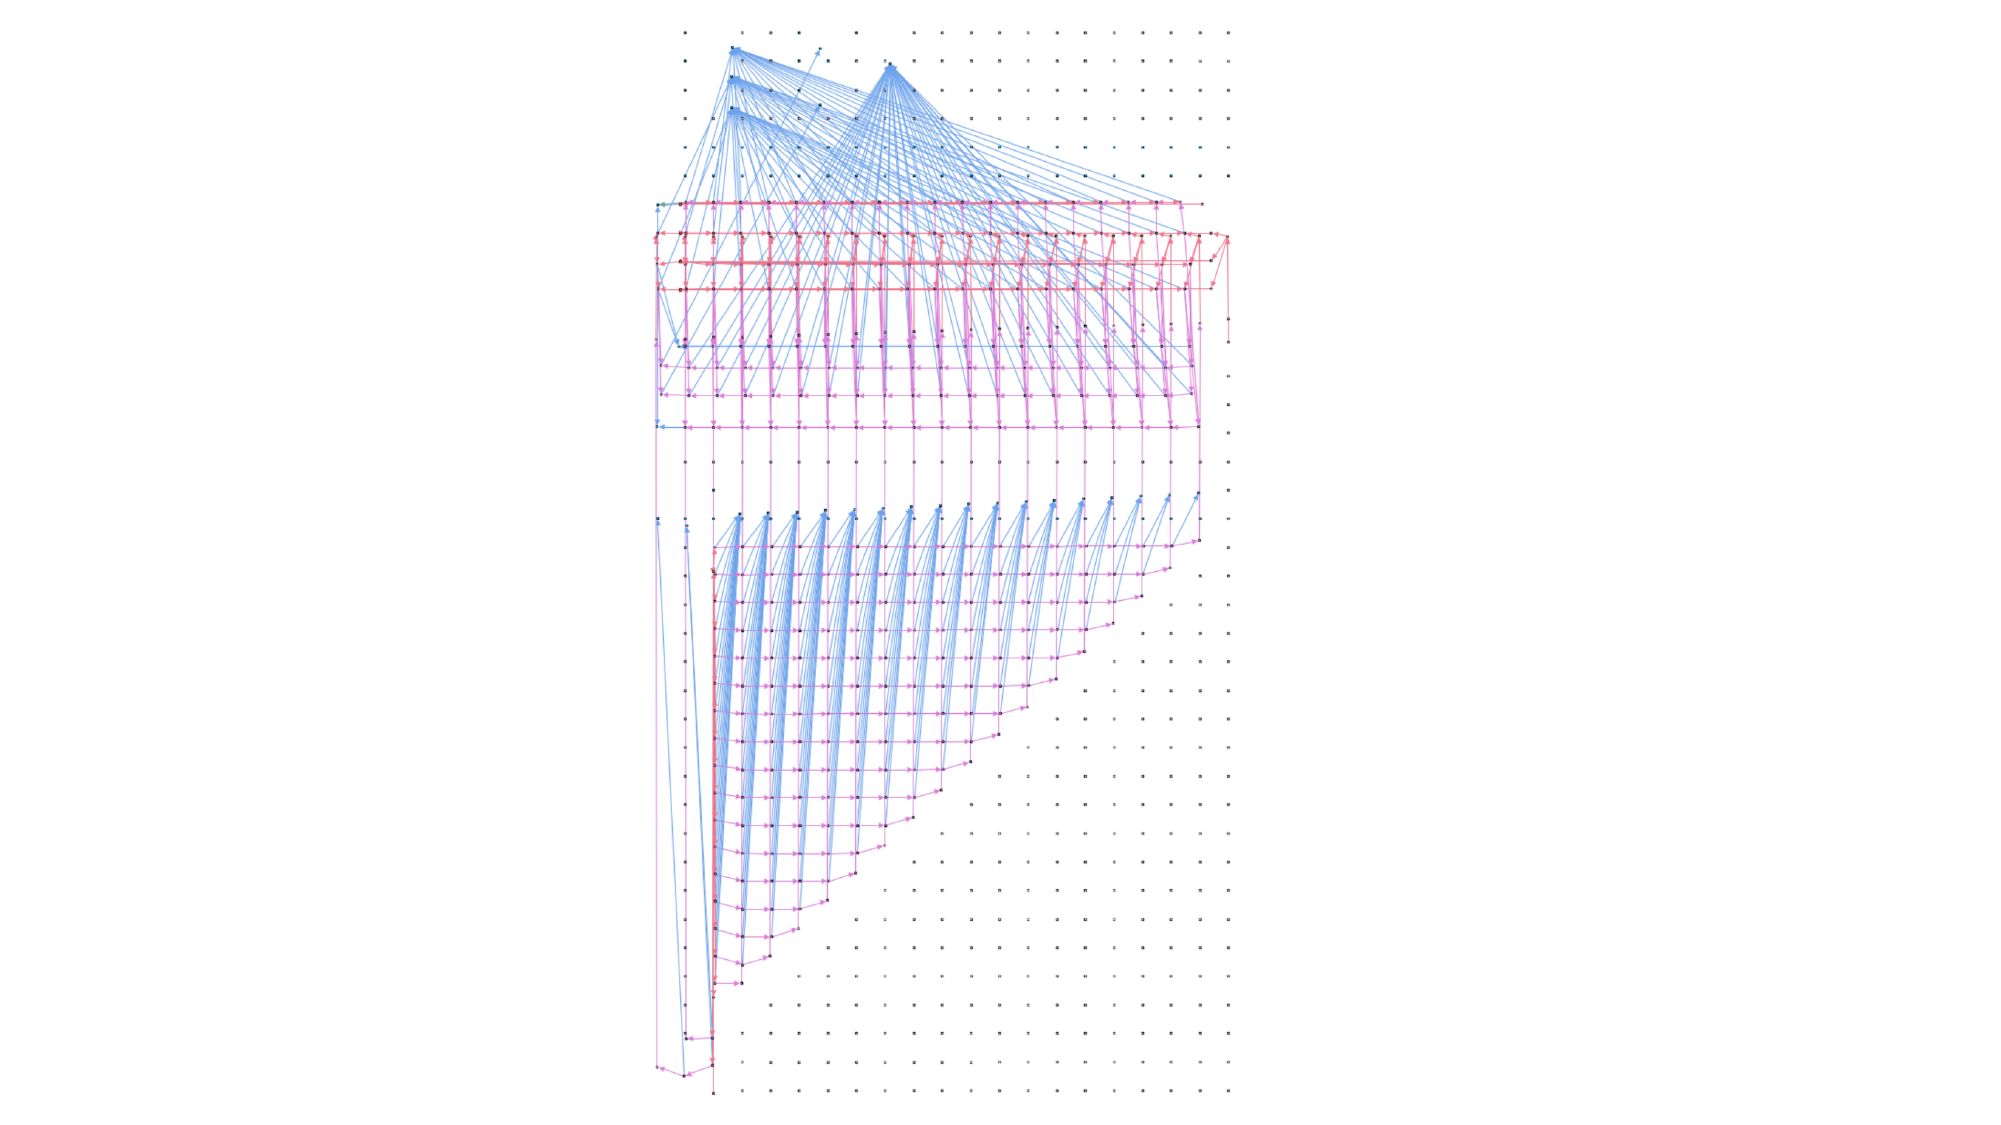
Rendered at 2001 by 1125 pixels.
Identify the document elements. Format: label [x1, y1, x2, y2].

list [627, 12, 1259, 1098]
